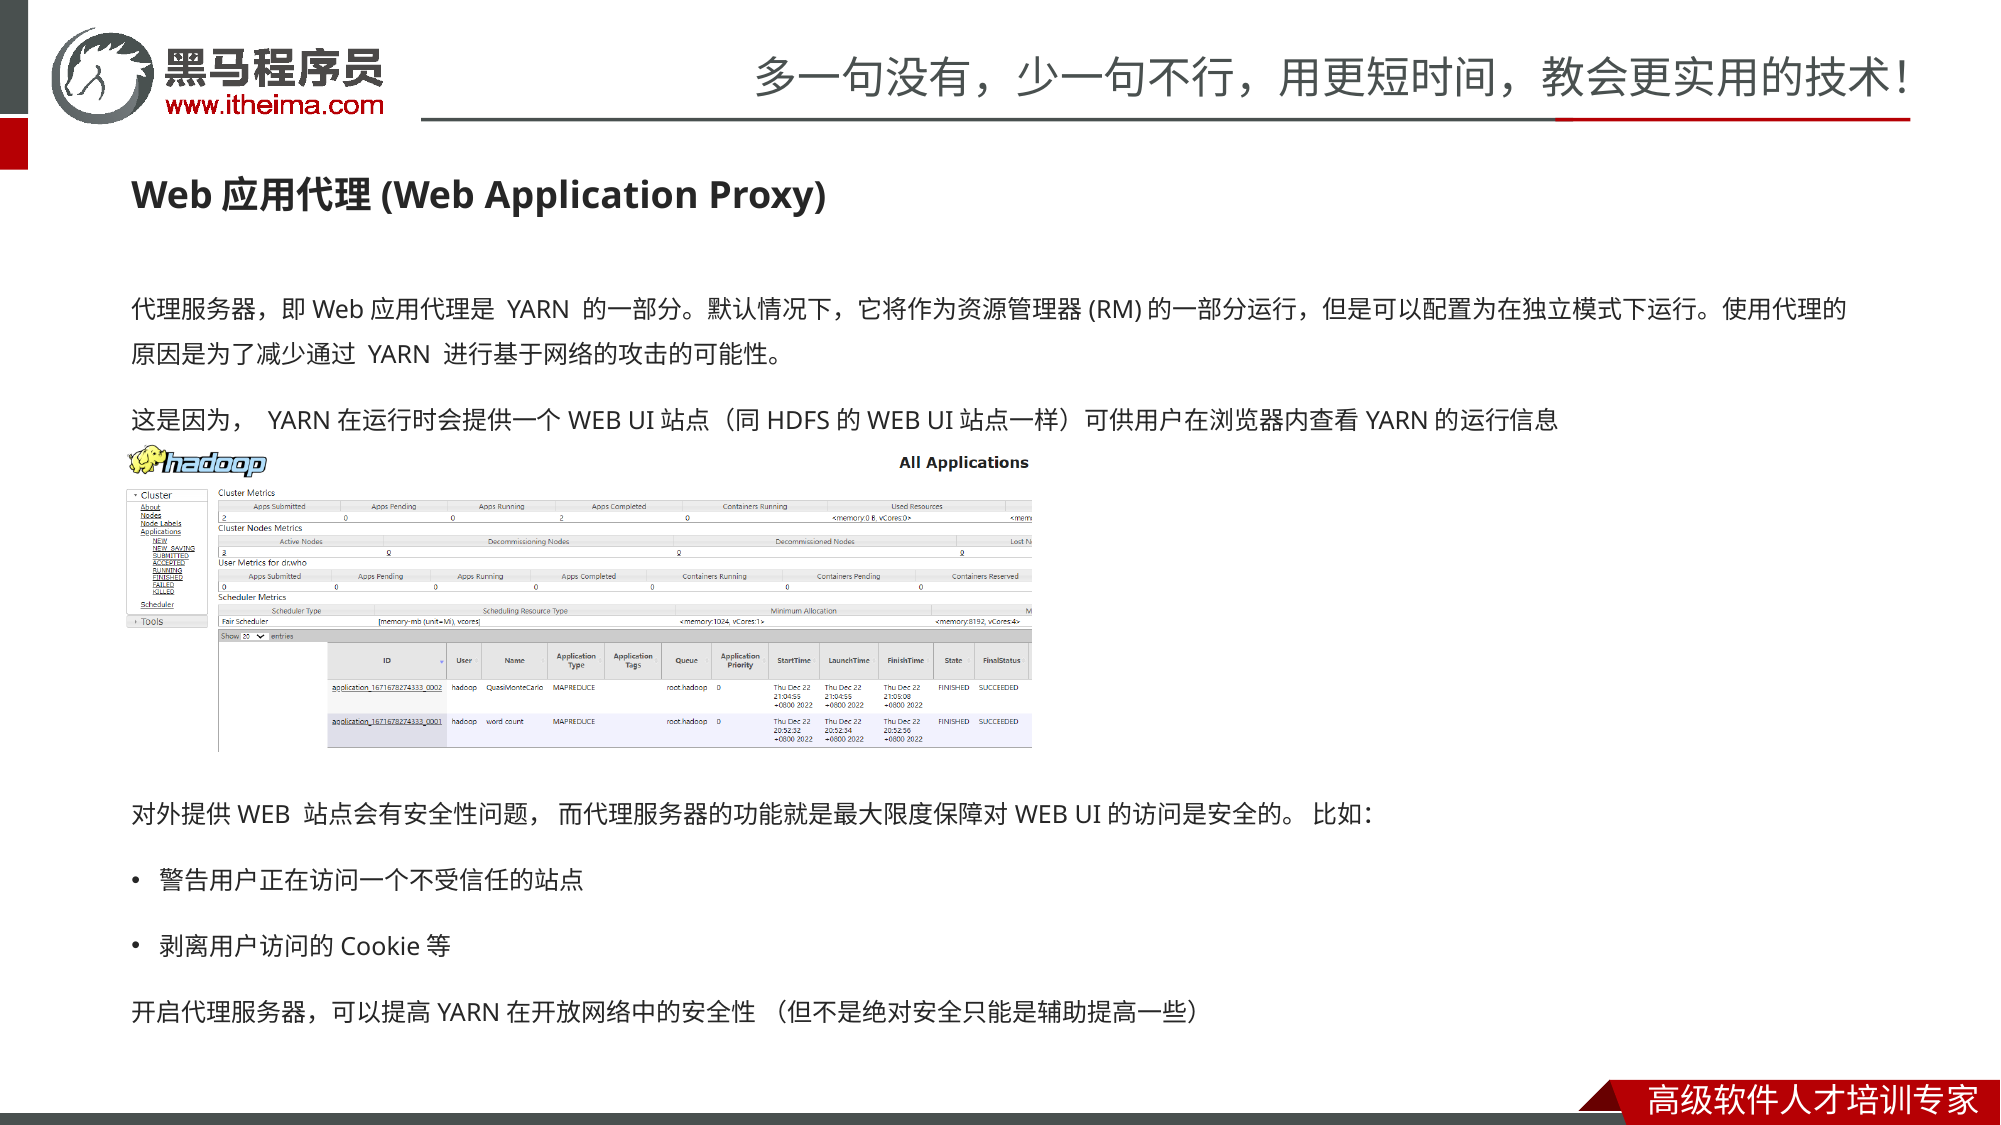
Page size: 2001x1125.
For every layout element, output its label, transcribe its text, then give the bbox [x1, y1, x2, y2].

picture [50, 26, 384, 125]
list Web应用代理(Web Application Proxy) [116, 154, 1872, 239]
picture [125, 444, 1032, 752]
list 代理服务器，即Web应用代理是 YARN 的一部分。默认情况下，它将作为资源管理器(RM)的一部分运行，但是可以配置为在独立模式下运行。使用代理的原因是为了减少通过 YARN 进行基于网络的攻击的可能性。 这是因为， YARN在运行时会提供一个WEB UI站点（同HDFS的WEB UI站点一样）可供用户在浏览器内查看YARN的运行信息 对外提供WEB 站点会有安全性问题， 而代理服务器的功能就是最大限度保障对WEB UI的访问是安全的。 比如： 警告用户正在访问一个不受信任的站点 剥离用户访问的Cookie等 开启代理服务器，可以提高YARN在开放网络中的安全性 （但不是绝对安全只能是辅助提高一些） [116, 271, 1872, 964]
